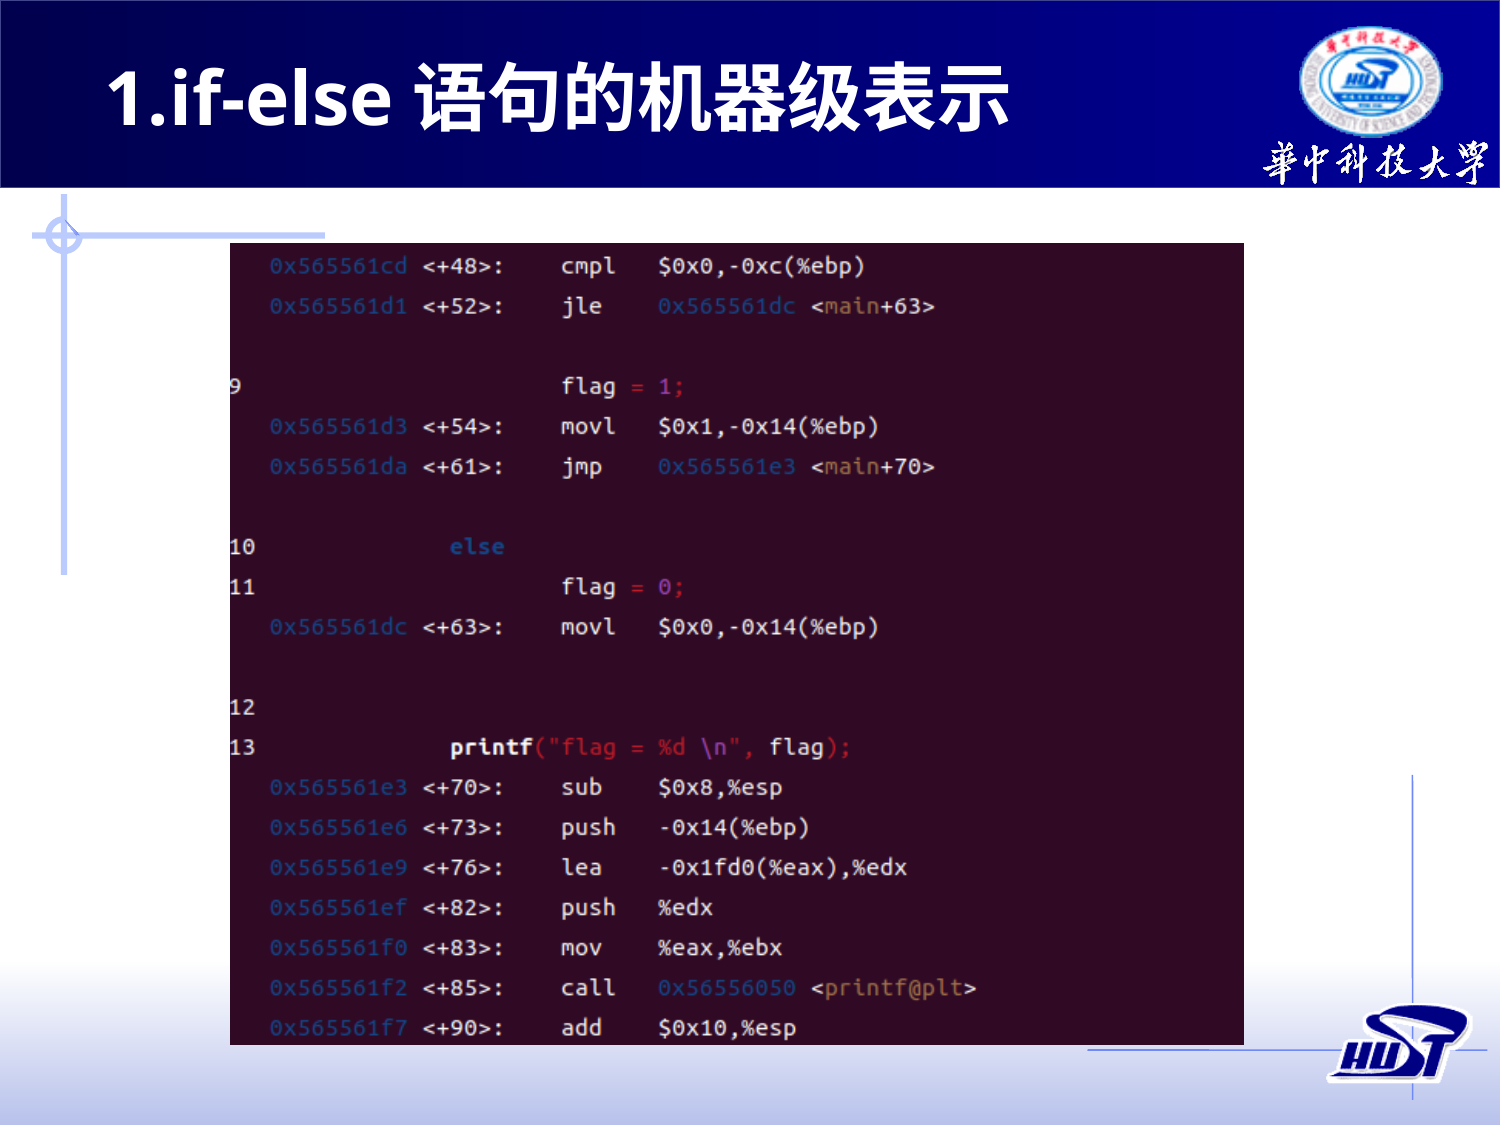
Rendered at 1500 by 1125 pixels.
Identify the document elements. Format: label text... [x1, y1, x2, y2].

picture [1299, 26, 1443, 138]
picture [229, 243, 1244, 1045]
picture [1262, 140, 1488, 185]
text_box 1.if-else语句的机器级表示 [89, 42, 1308, 148]
